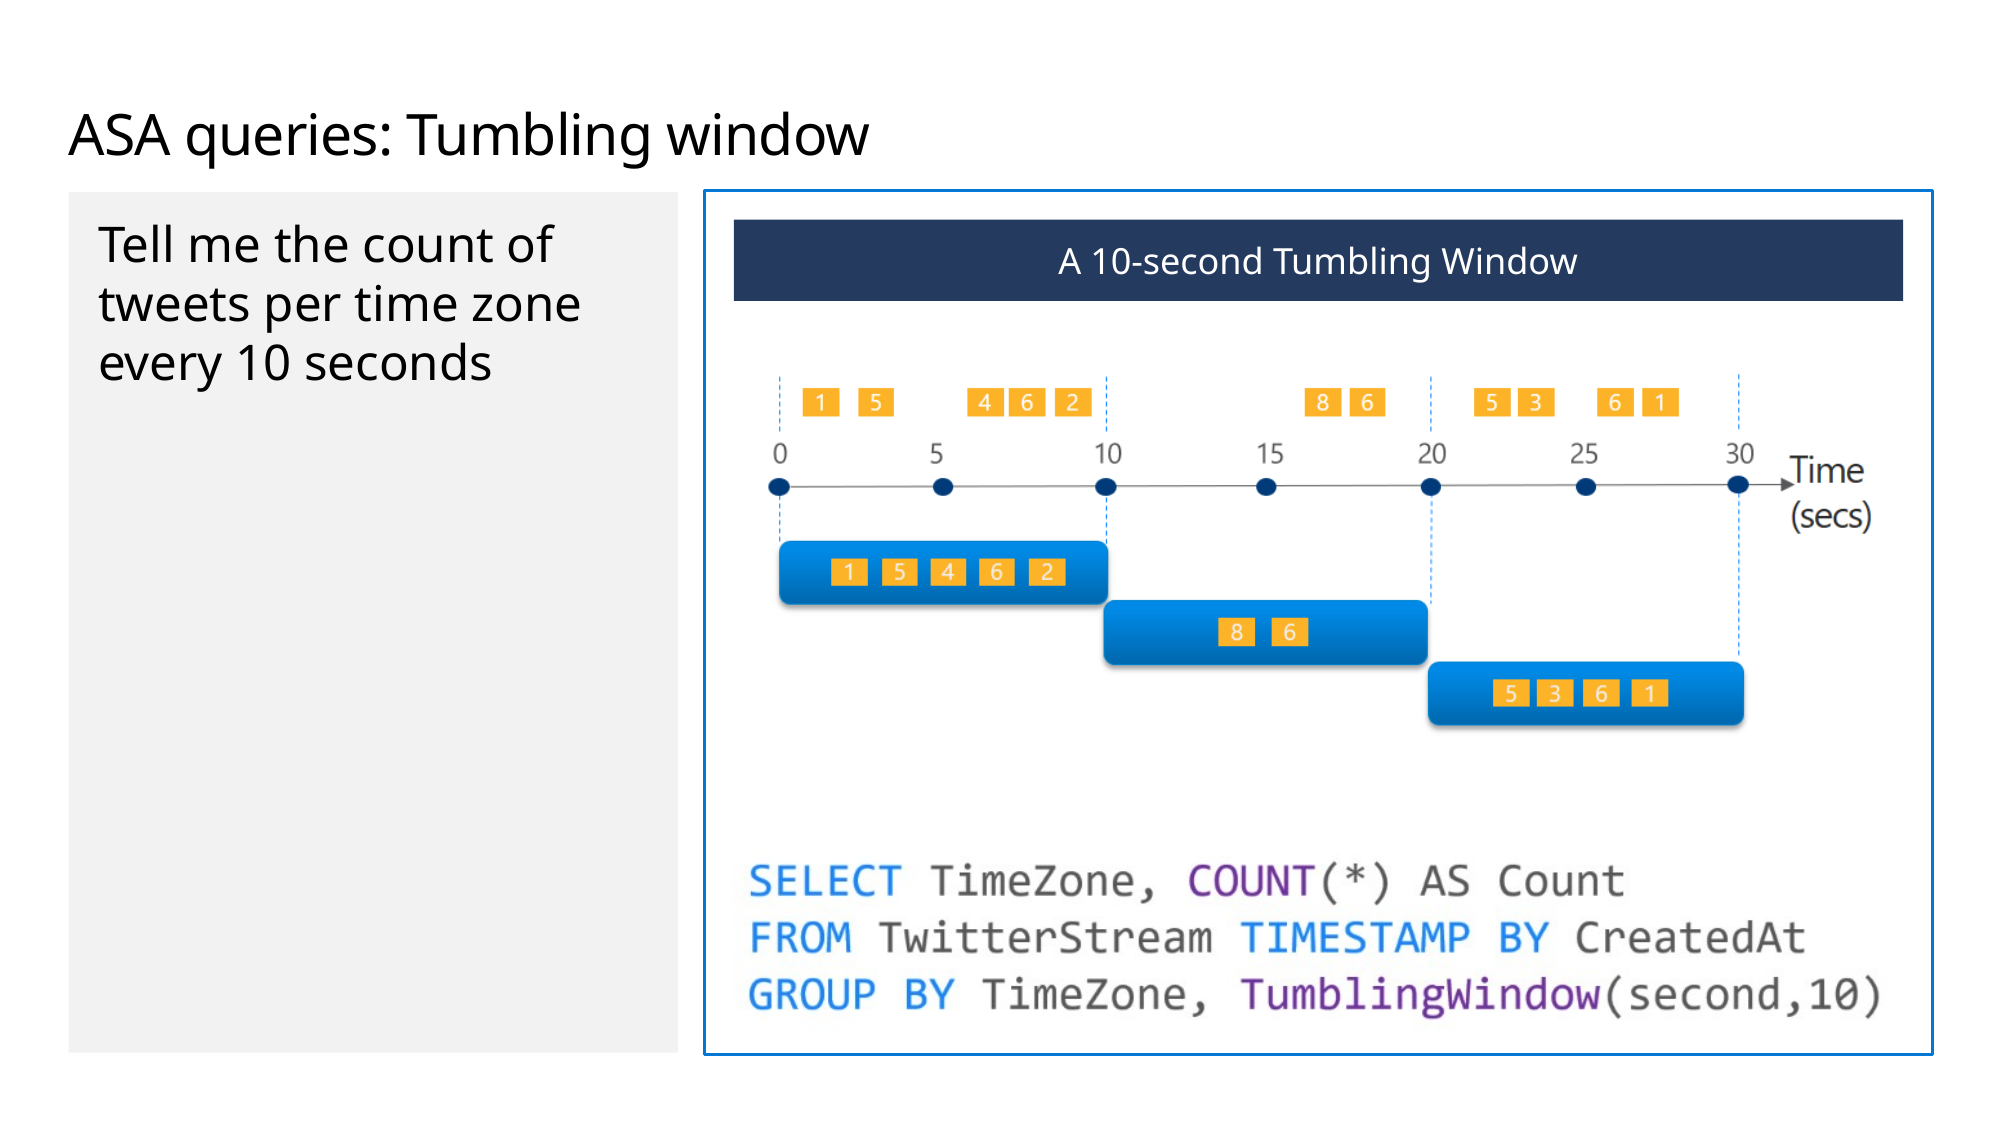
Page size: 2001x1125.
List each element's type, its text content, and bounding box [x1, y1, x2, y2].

title ASA queries: Tumbling window [68, 101, 1930, 168]
picture [705, 191, 1932, 1053]
text_box Tell me the count of tweets per time zone every 10 seconds [68, 191, 678, 1053]
